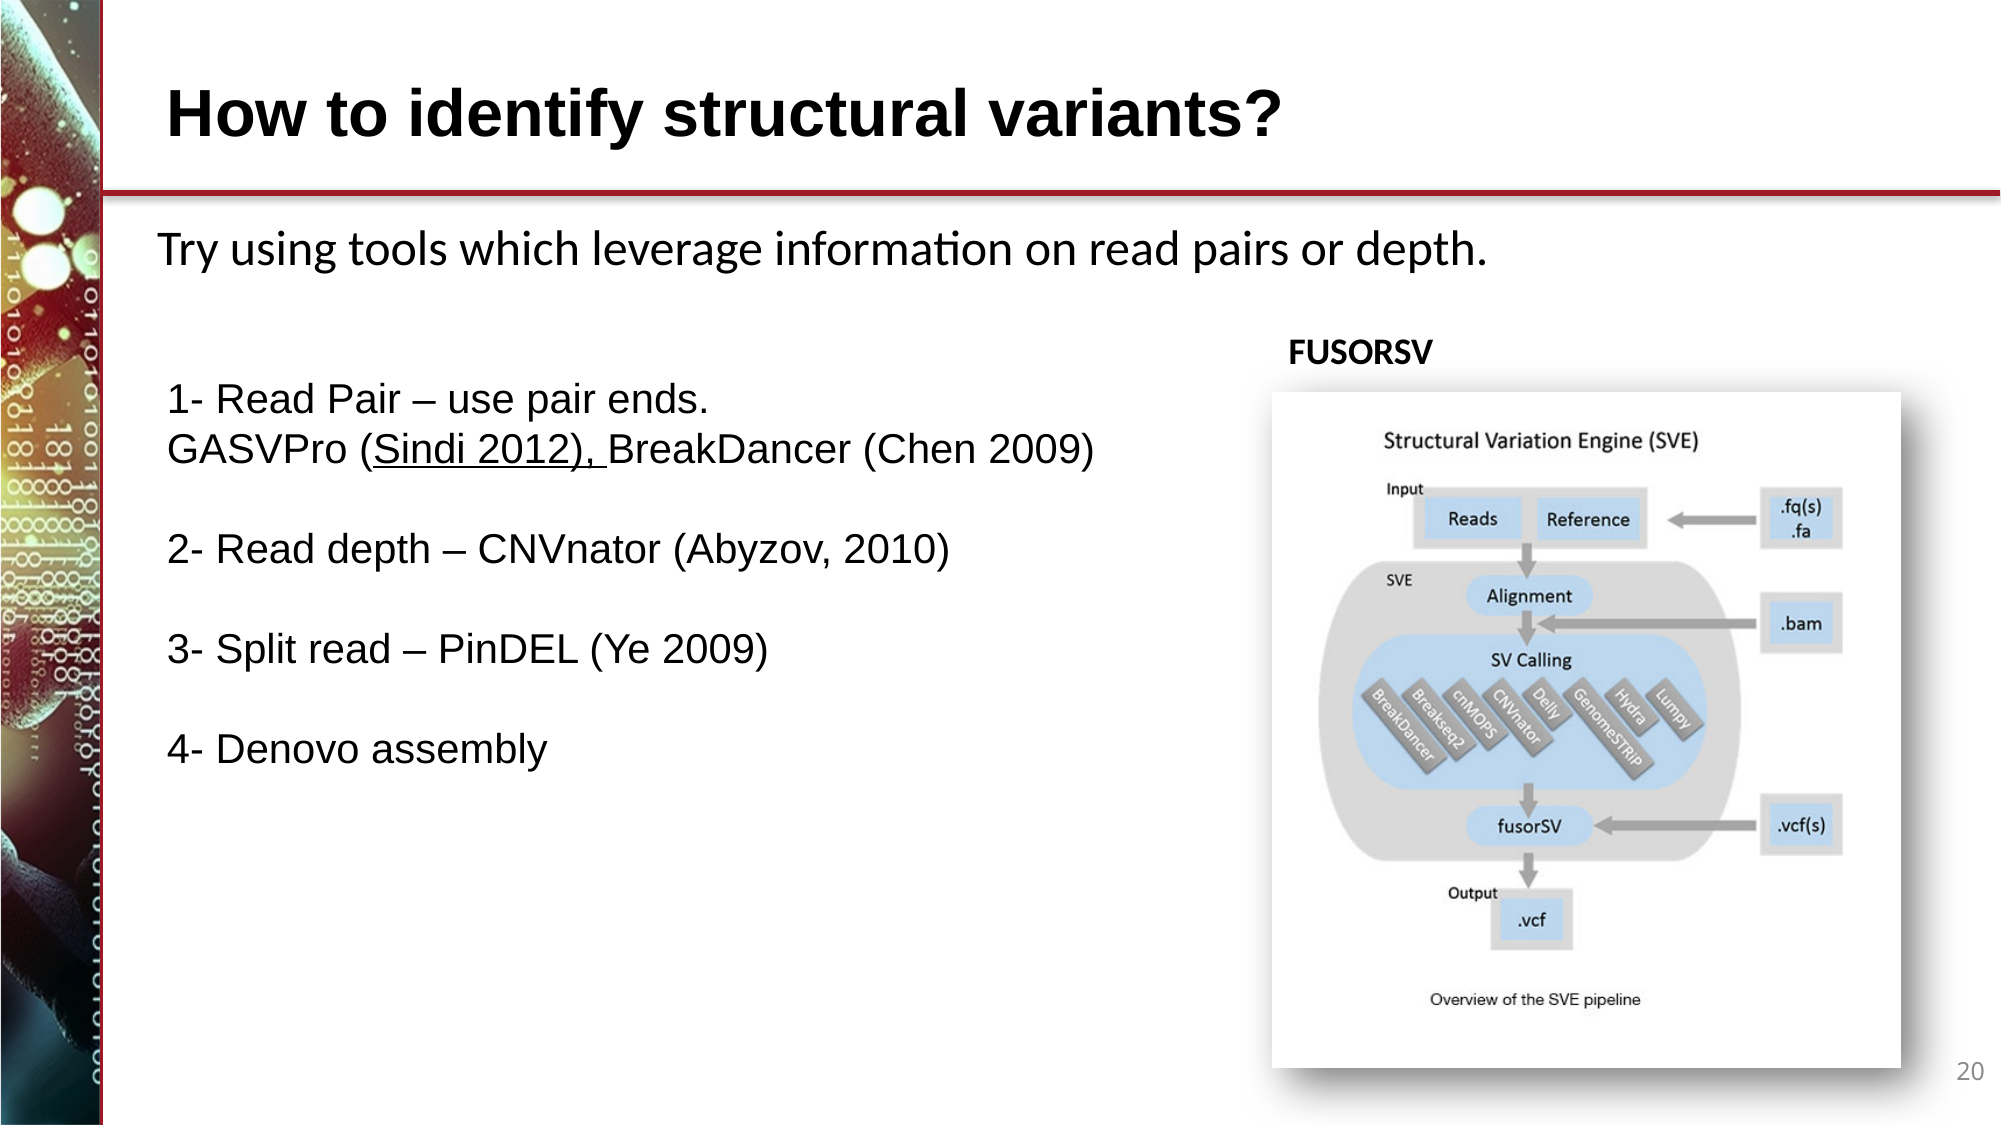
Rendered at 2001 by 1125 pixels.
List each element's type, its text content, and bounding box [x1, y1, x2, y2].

text_box How to identify structural variants? [152, 62, 1325, 158]
text_box Try using tools which leverage information on read pairs or depth. [142, 208, 1527, 283]
text_box FUSORSV [1273, 319, 1449, 380]
slide_number 20 [1929, 1042, 2000, 1103]
text_box 1- Read Pair – use pair ends. GASVPro (Sindi 2012), BreakDancer (Chen 2009) 2- Read depth – CNVnator (Abyzov, 2010) 3- Split read – PinDEL (Ye 2009) 4- Denovo assembly [1449, 364, 1951, 780]
picture [1, 1, 99, 1124]
picture [1272, 392, 1902, 1068]
text_box 1- Read Pair – use pair ends. GASVPro (Sindi 2012), BreakDancer (Chen 2009) 2- Read depth – CNVnator (Abyzov, 2010) 3- Split read – PinDEL (Ye 2009) 4- Denovo assembly [152, 364, 1290, 780]
